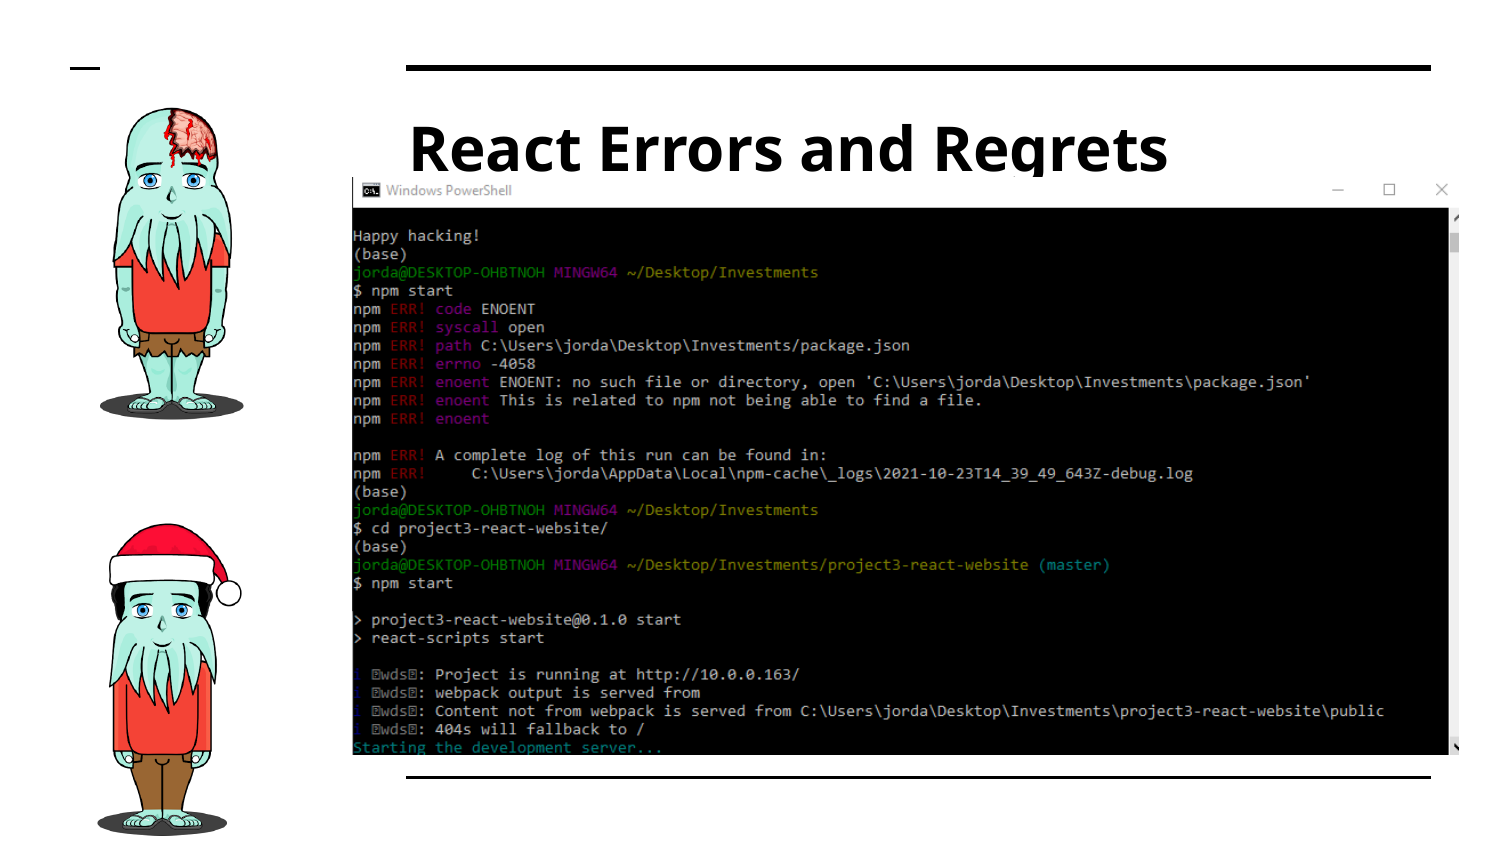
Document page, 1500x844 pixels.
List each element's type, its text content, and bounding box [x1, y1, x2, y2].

title React Errors and Regrets [393, 94, 1431, 175]
picture [0, 68, 351, 428]
picture [0, 505, 324, 844]
picture [352, 176, 1459, 755]
